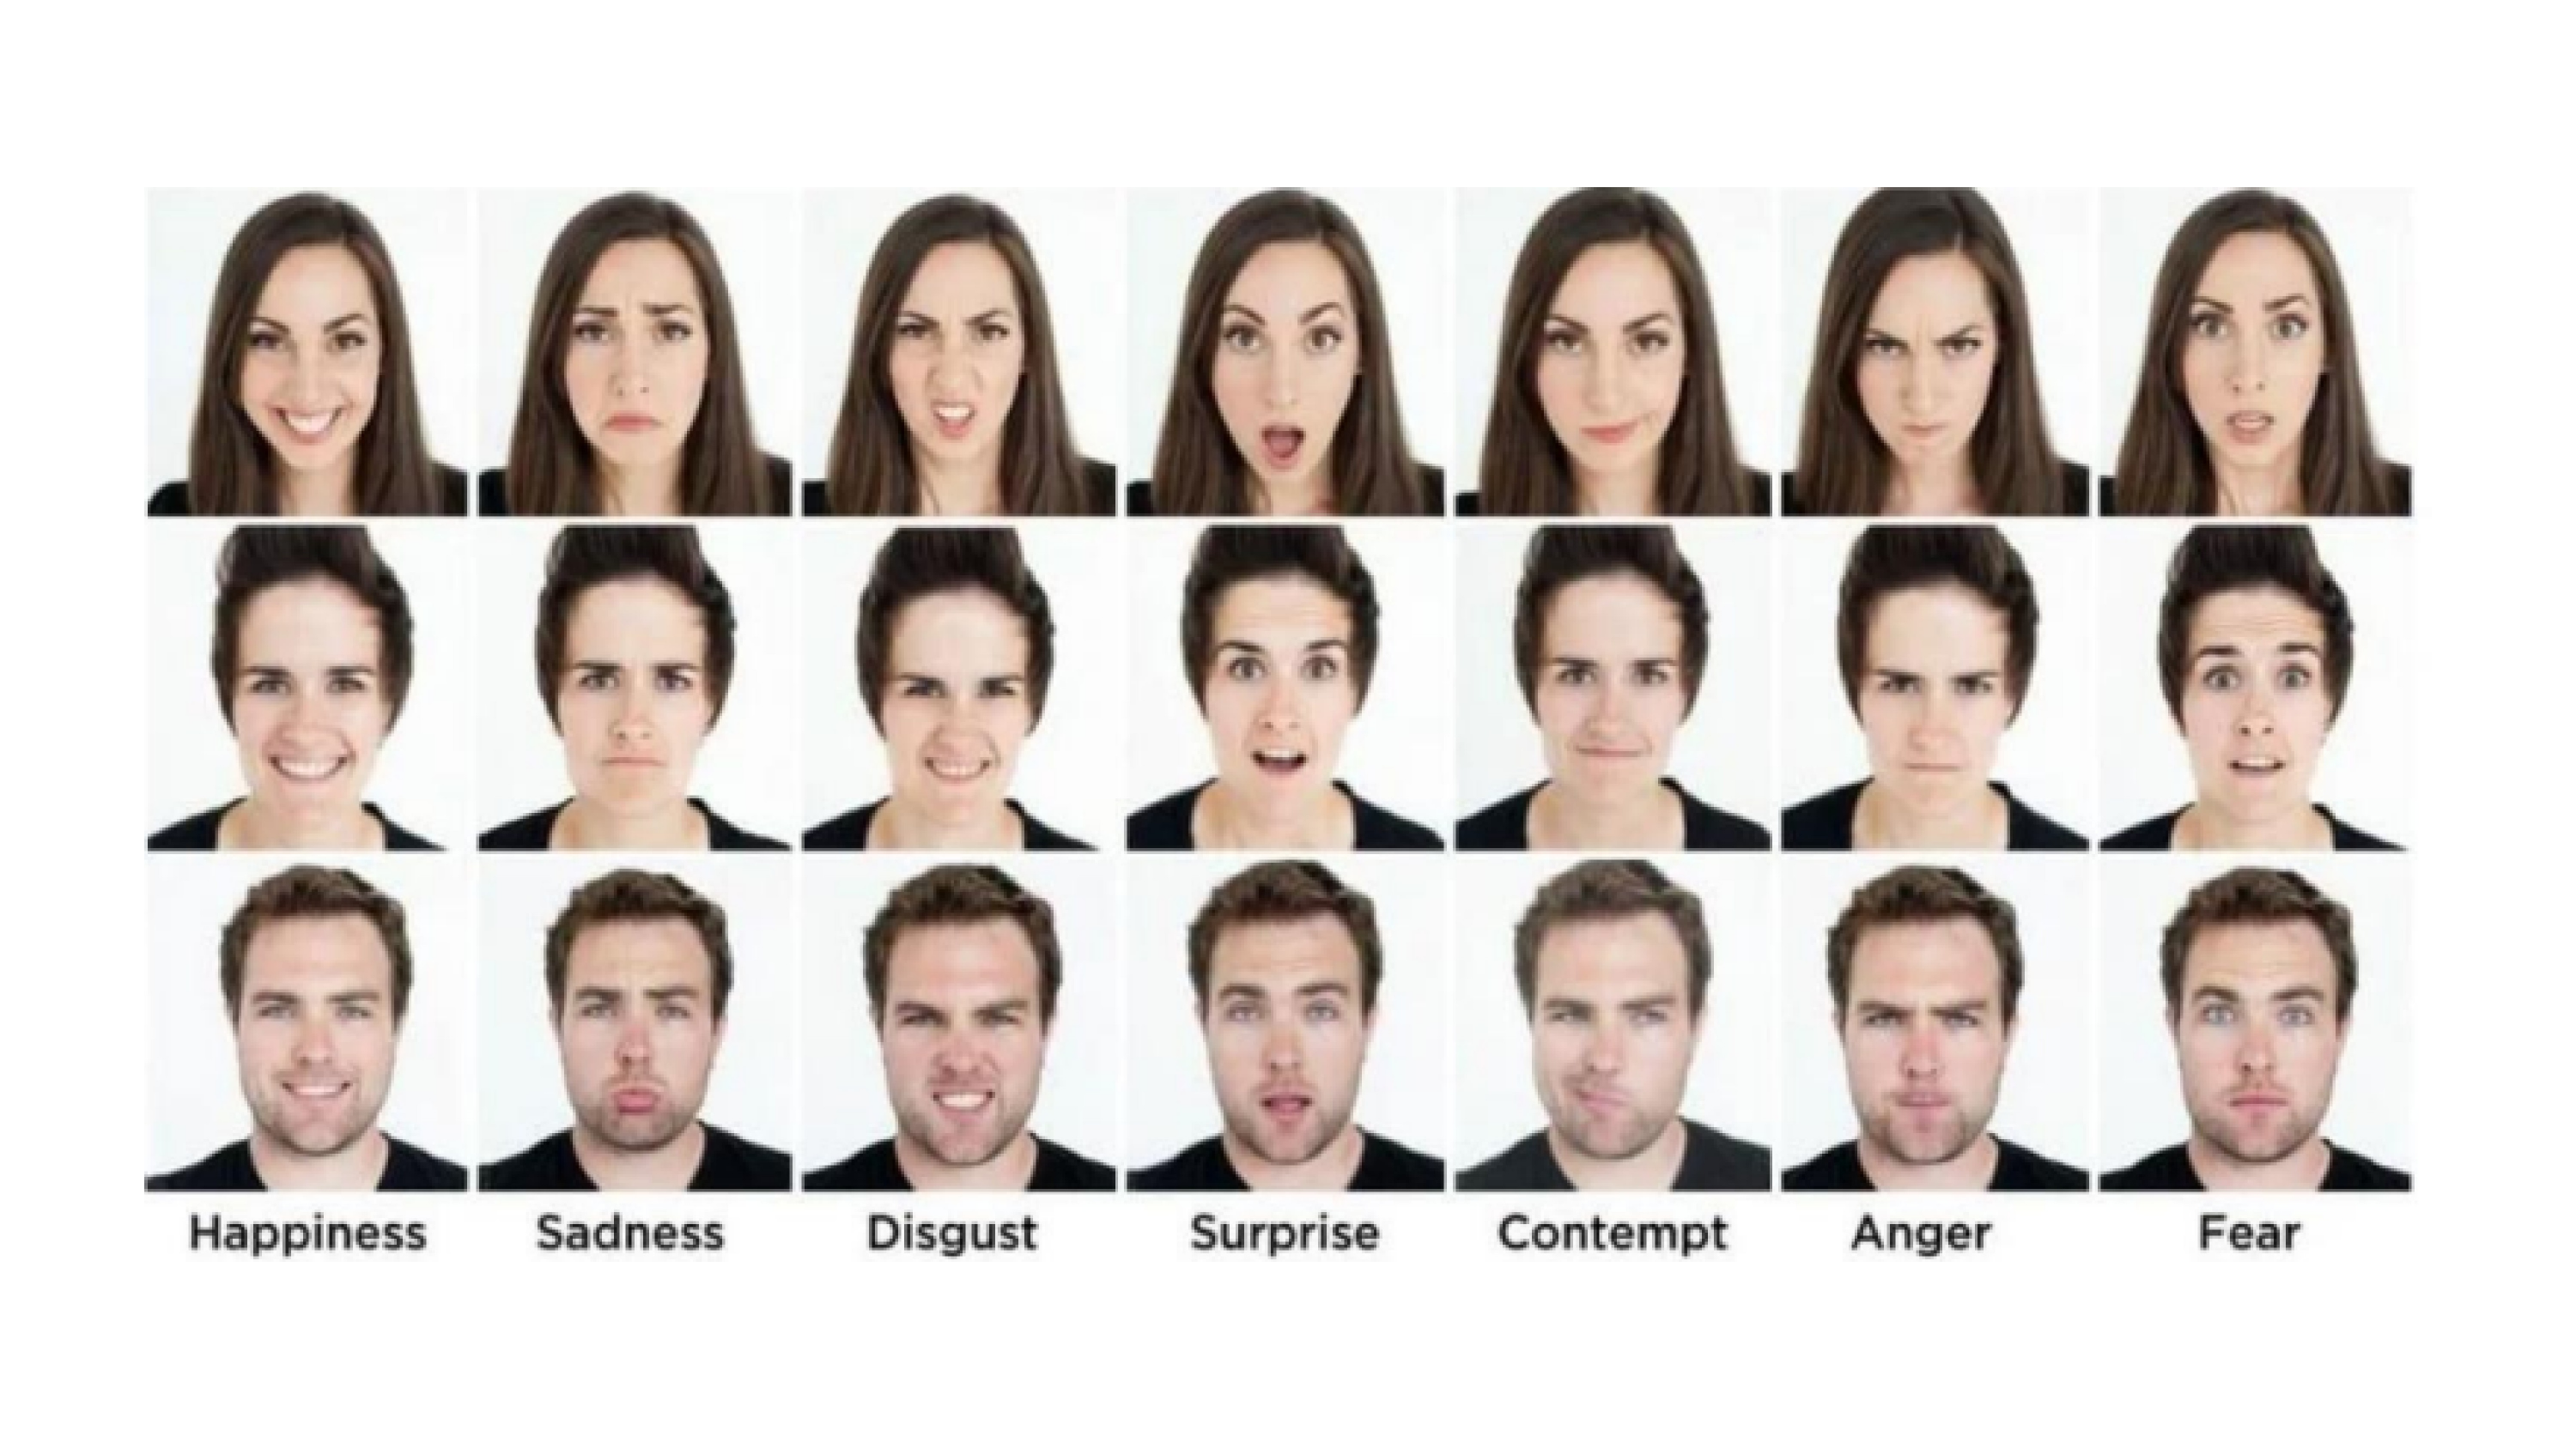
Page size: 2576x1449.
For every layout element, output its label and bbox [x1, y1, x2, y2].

picture [144, 187, 2432, 1262]
